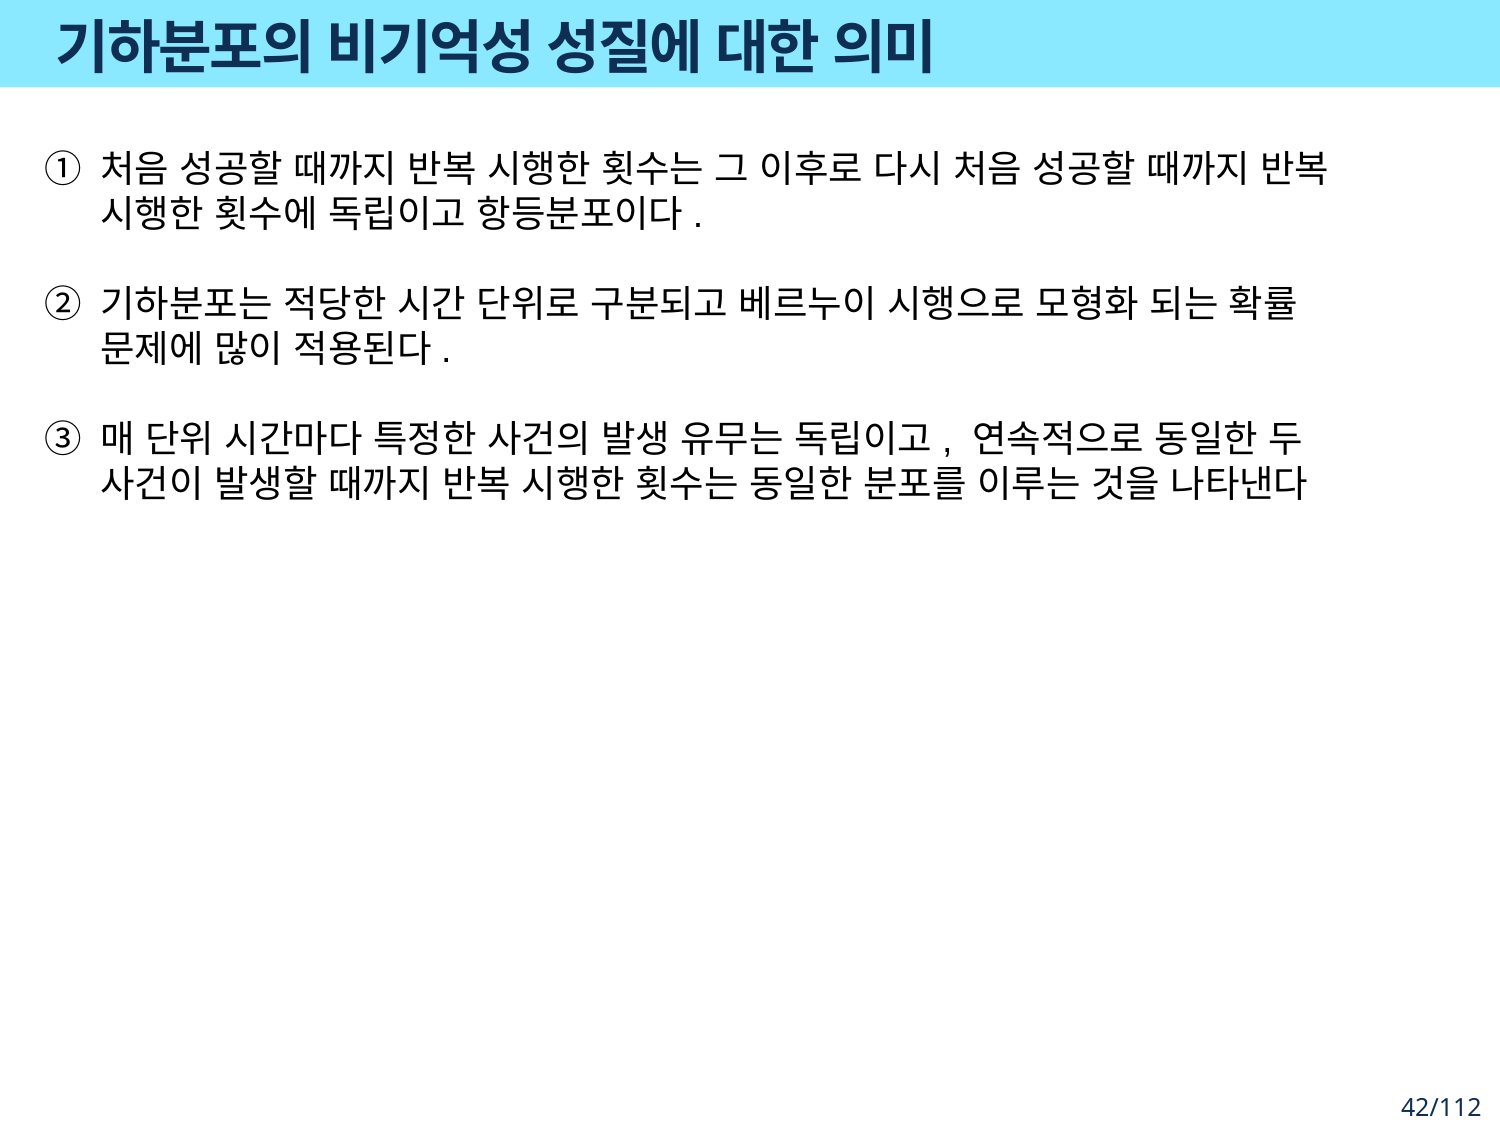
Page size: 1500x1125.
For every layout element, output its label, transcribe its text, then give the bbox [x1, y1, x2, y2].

text_box 처음 성공할 때까지 반복 시행한 횟수는 그 이후로 다시 처음 성공할 때까지 반복 시행한 횟수에 독립이고 항등분포이다. 기하분포는 적당한 시간 단위로 구분되고 베르누이 시행으로 모형화 되는 확률 문제에 많이 적용된다. 매 단위 시간마다 특정한 사건의 발생 유무는 독립이고, 연속적으로 동일한 두 사건이 발생할 때까지 반복 시행한 횟수는 동일한 분포를 이루는 것을 나타낸다 [29, 137, 1401, 512]
title 기하분포의 비기억성 성질에 대한 의미 [40, 5, 1288, 84]
